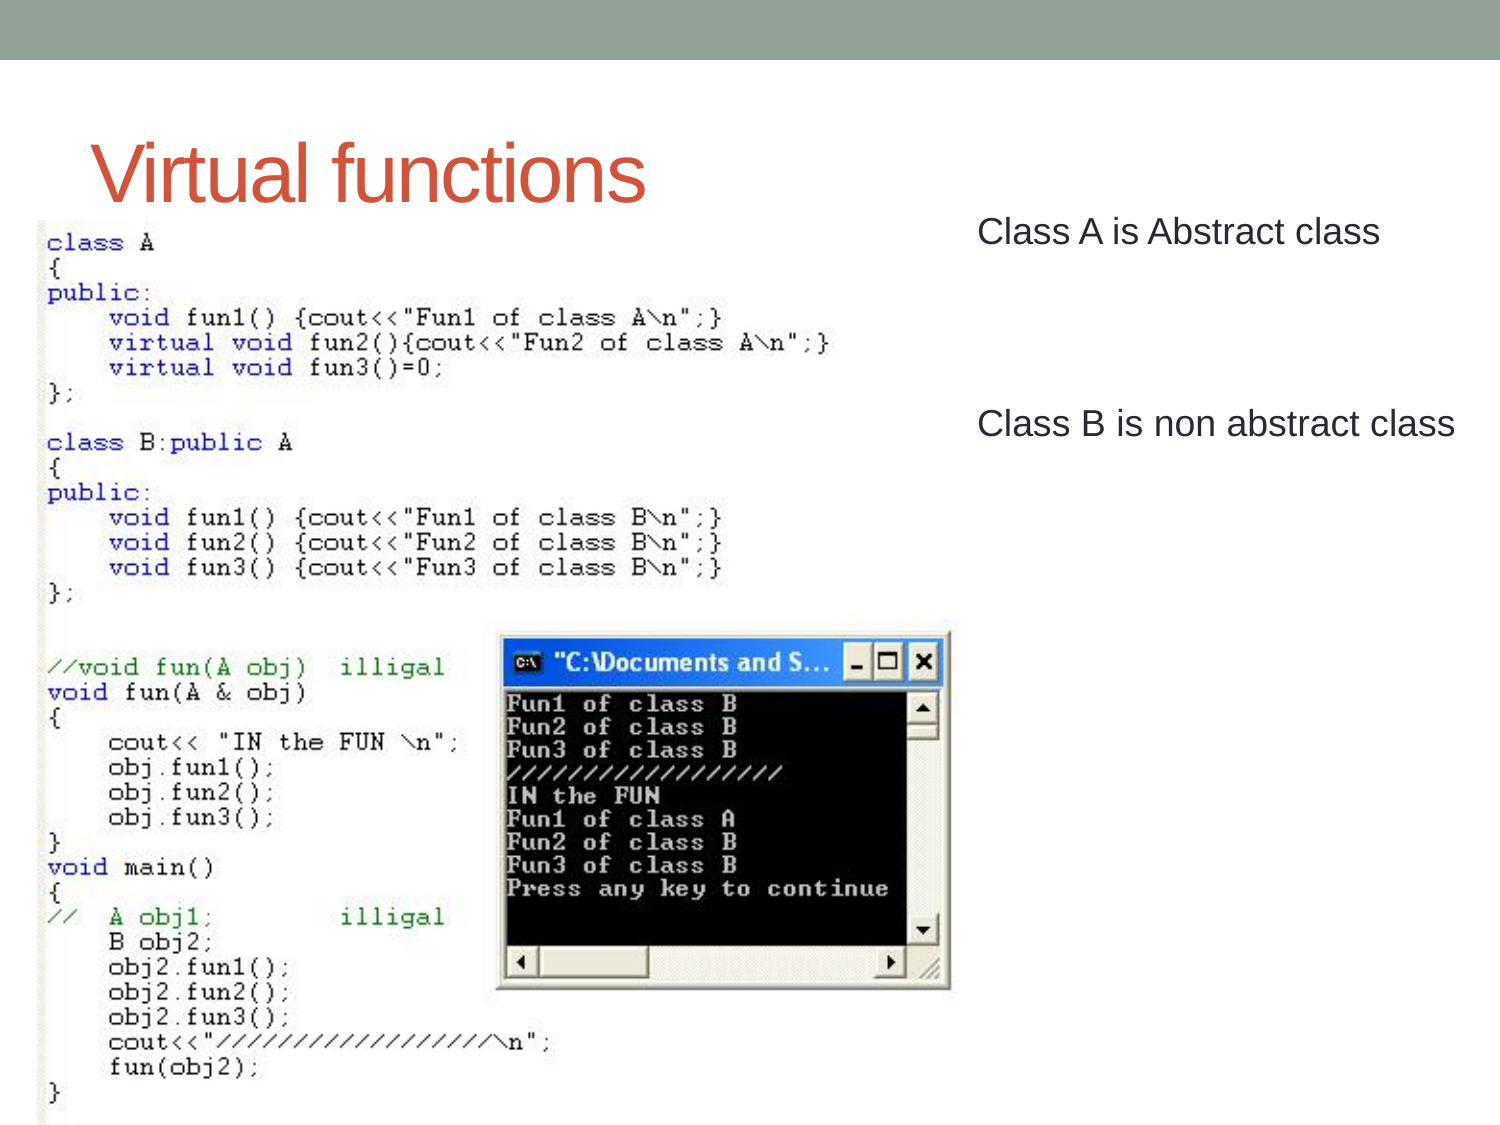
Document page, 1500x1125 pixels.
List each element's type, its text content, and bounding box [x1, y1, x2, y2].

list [37, 220, 963, 1125]
title Virtual functions [75, 87, 1425, 217]
text_box Class A is Abstract class Class B is non abstract class [962, 199, 1500, 452]
